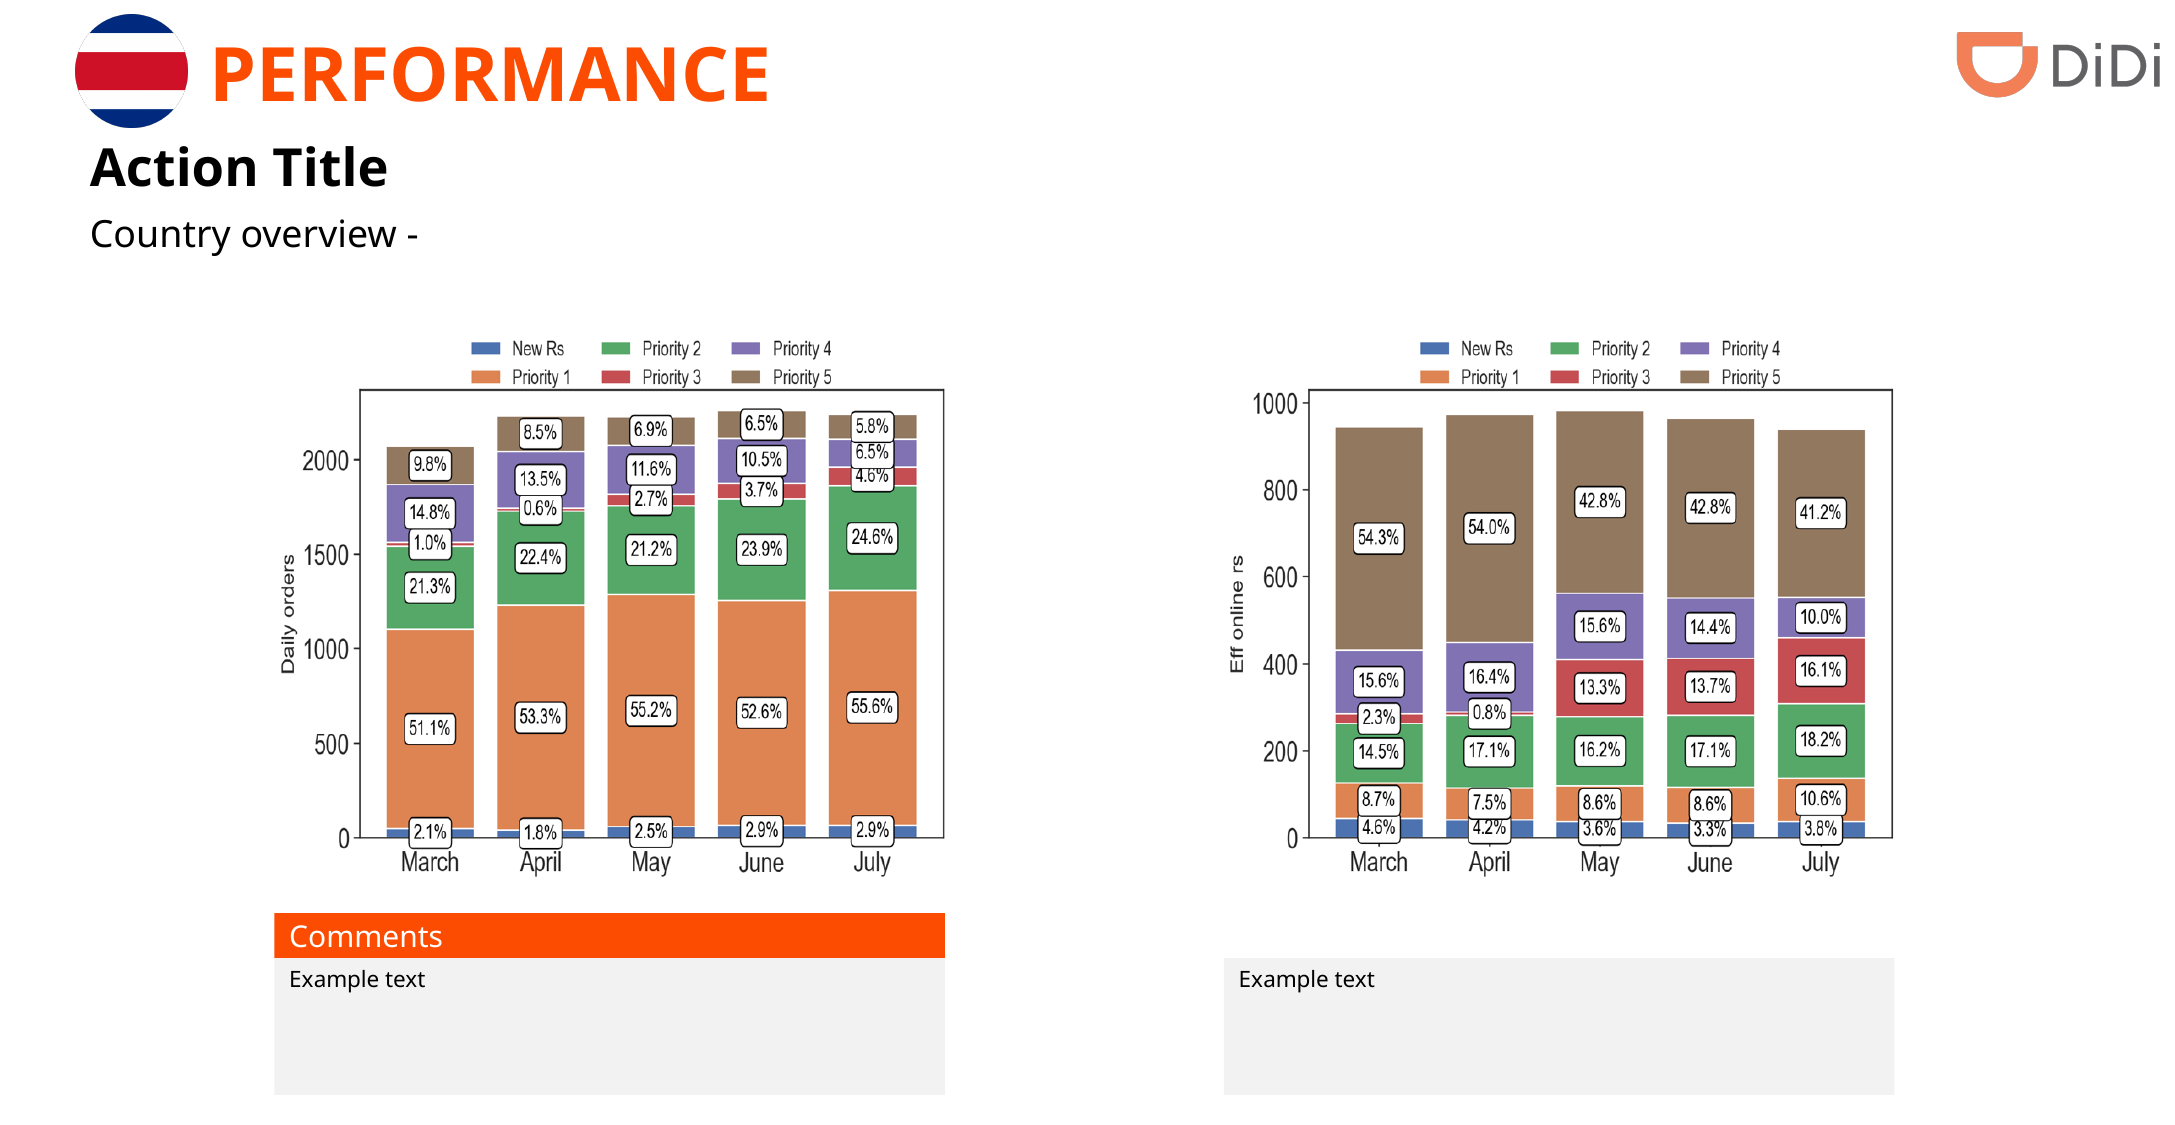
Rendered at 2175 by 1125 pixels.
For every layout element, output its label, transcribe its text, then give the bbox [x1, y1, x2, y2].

picture [74, 14, 188, 128]
text_box Country overview - [74, 202, 2175, 263]
picture [1223, 322, 1900, 914]
text_box Example text [274, 958, 945, 1095]
text_box Comments [274, 921, 945, 958]
text_box Example text [1223, 958, 1895, 1095]
text_box Action Title [74, 127, 2175, 202]
picture [274, 322, 950, 914]
text_box PERFORMANCE [194, 15, 1800, 127]
picture [1949, 1, 2175, 129]
